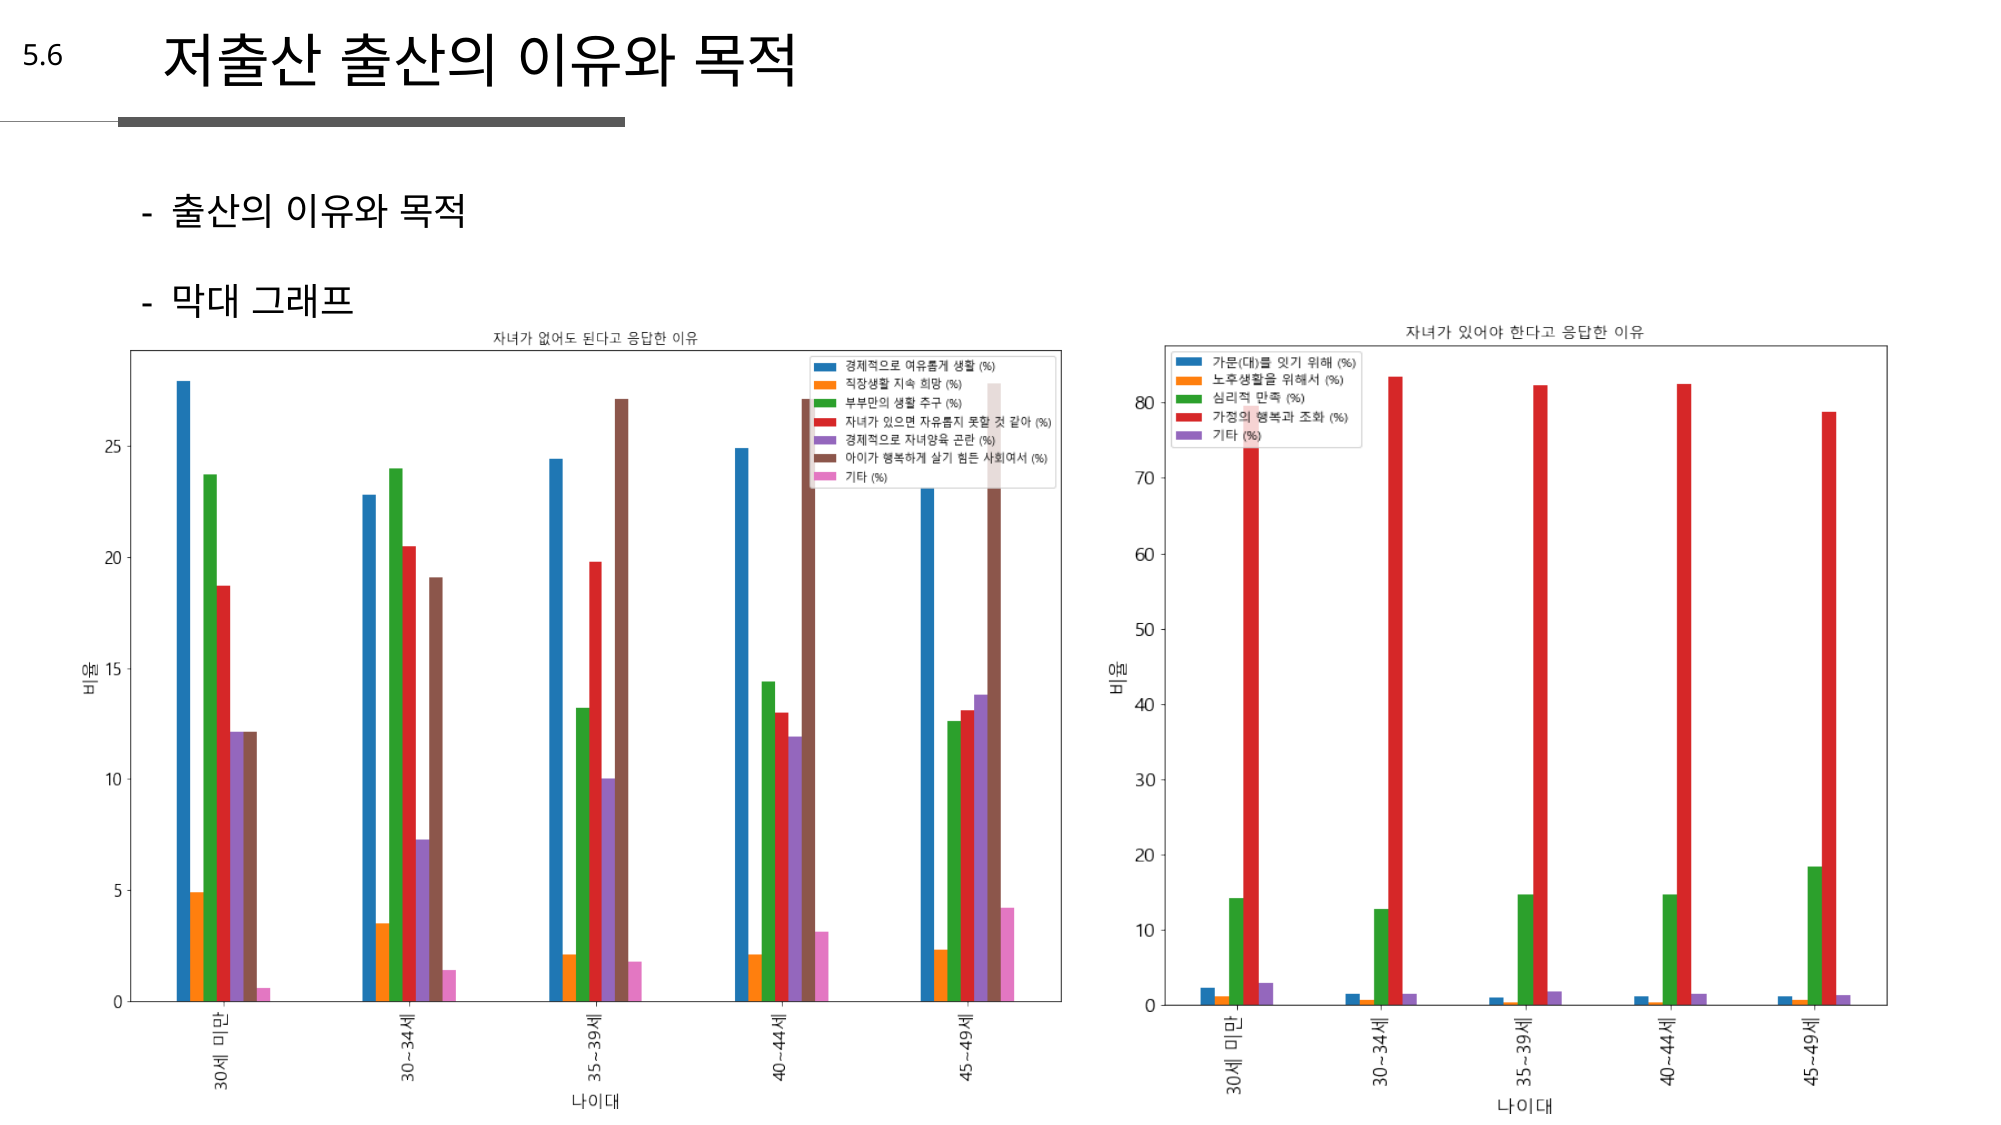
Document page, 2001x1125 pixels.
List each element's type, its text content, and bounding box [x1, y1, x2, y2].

text_box - 출산의 이유와 목적 - 막대 그래프 [116, 180, 881, 247]
text_box 5.6 [7, 28, 79, 79]
picture [0, 241, 1980, 1115]
text_box 저출산 출산의 이유와 목적 [147, 16, 816, 102]
